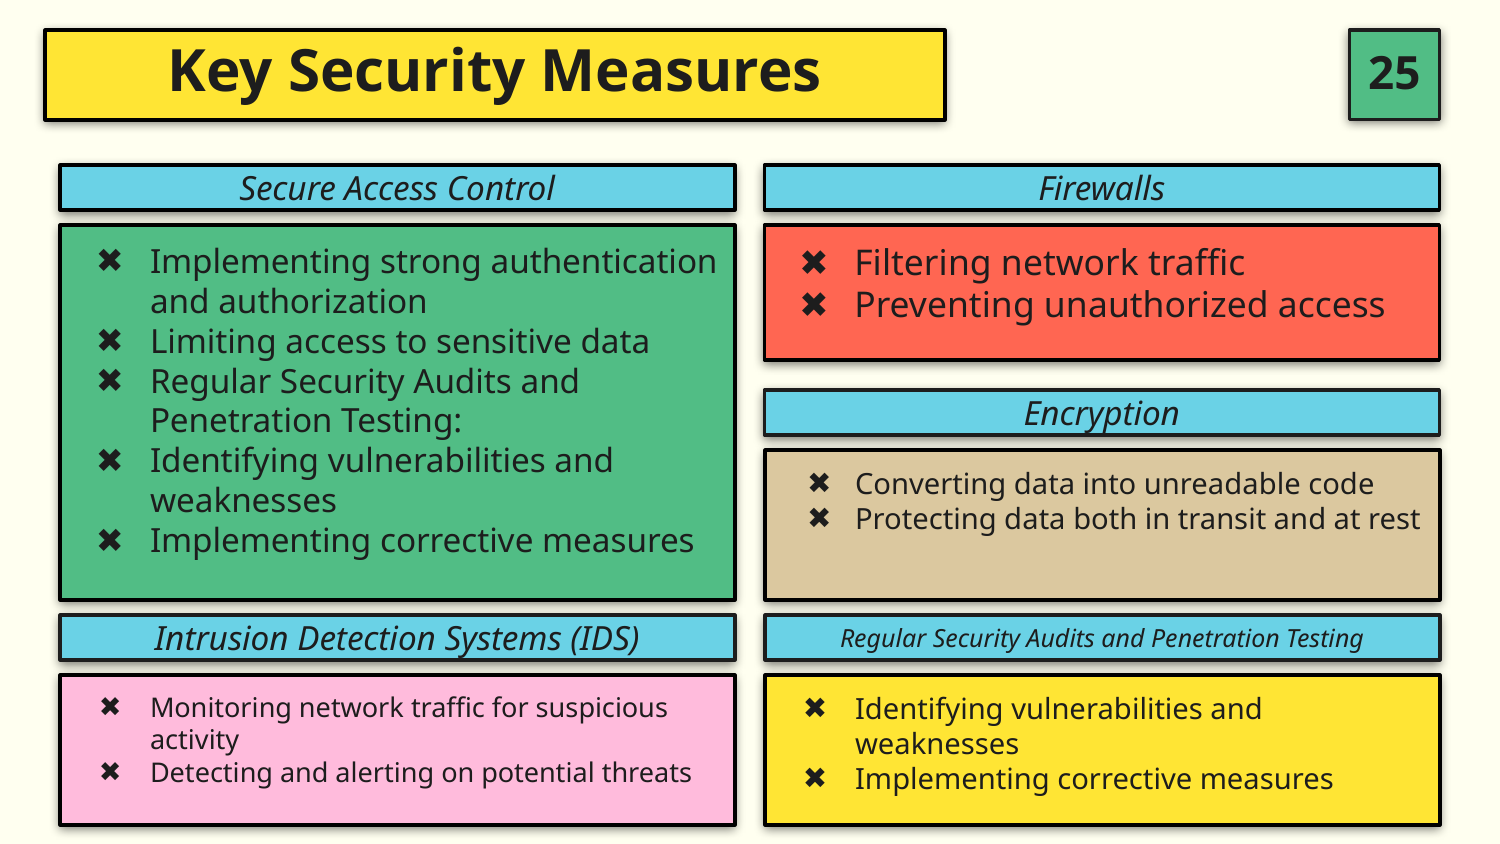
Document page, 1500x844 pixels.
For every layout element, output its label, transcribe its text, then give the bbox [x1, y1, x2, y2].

subtitle Regular Security Audits and Penetration Testing [763, 613, 1442, 662]
list Converting data into unreadable code Protecting data both in transit and at rest [763, 448, 1442, 602]
list Implementing strong authentication and authorization Limiting access to sensitive data Regular Security Audits and Penetration Testing: Identifying vulnerabilities and weaknesses Implementing corrective measures [58, 223, 737, 602]
title Key Security Measures [43, 28, 947, 122]
list Monitoring network traffic for suspicious activity Detecting and alerting on potential threats [58, 673, 737, 827]
subtitle Firewalls [763, 163, 1441, 212]
subtitle Intrusion Detection Systems (IDS) [58, 613, 737, 662]
subtitle Secure Access Control [58, 163, 737, 212]
list Identifying vulnerabilities and weaknesses Implementing corrective measures [763, 673, 1442, 827]
list Filtering network traffic Preventing unauthorized access [763, 223, 1441, 362]
subtitle Encryption [763, 388, 1441, 437]
